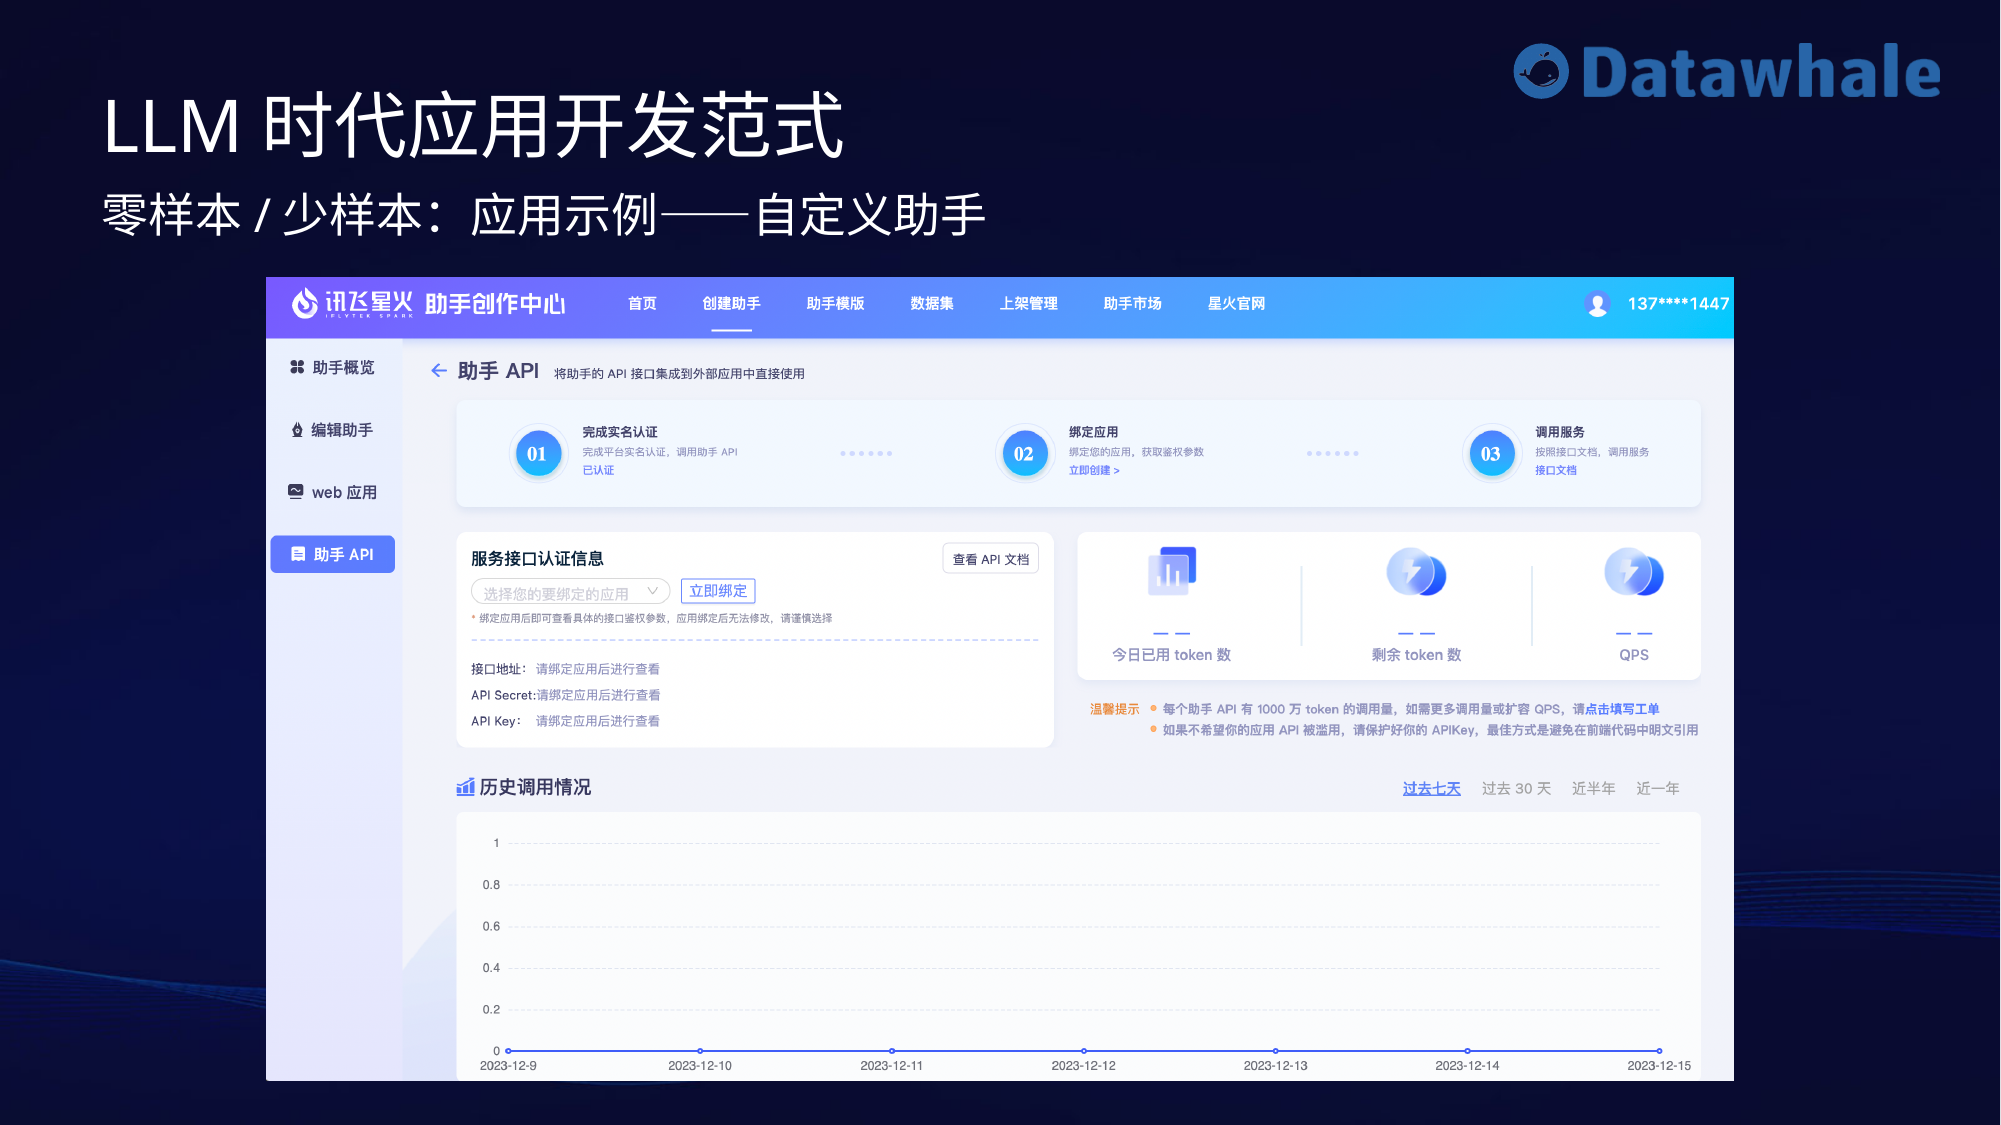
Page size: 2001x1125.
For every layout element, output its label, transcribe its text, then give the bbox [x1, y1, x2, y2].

text_box 零样本/少样本：应用示例——自定义助手 [97, 181, 992, 246]
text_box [1513, 43, 1940, 99]
picture [0, 0, 2001, 1125]
text_box LLM时代应用开发范式 [97, 75, 850, 171]
